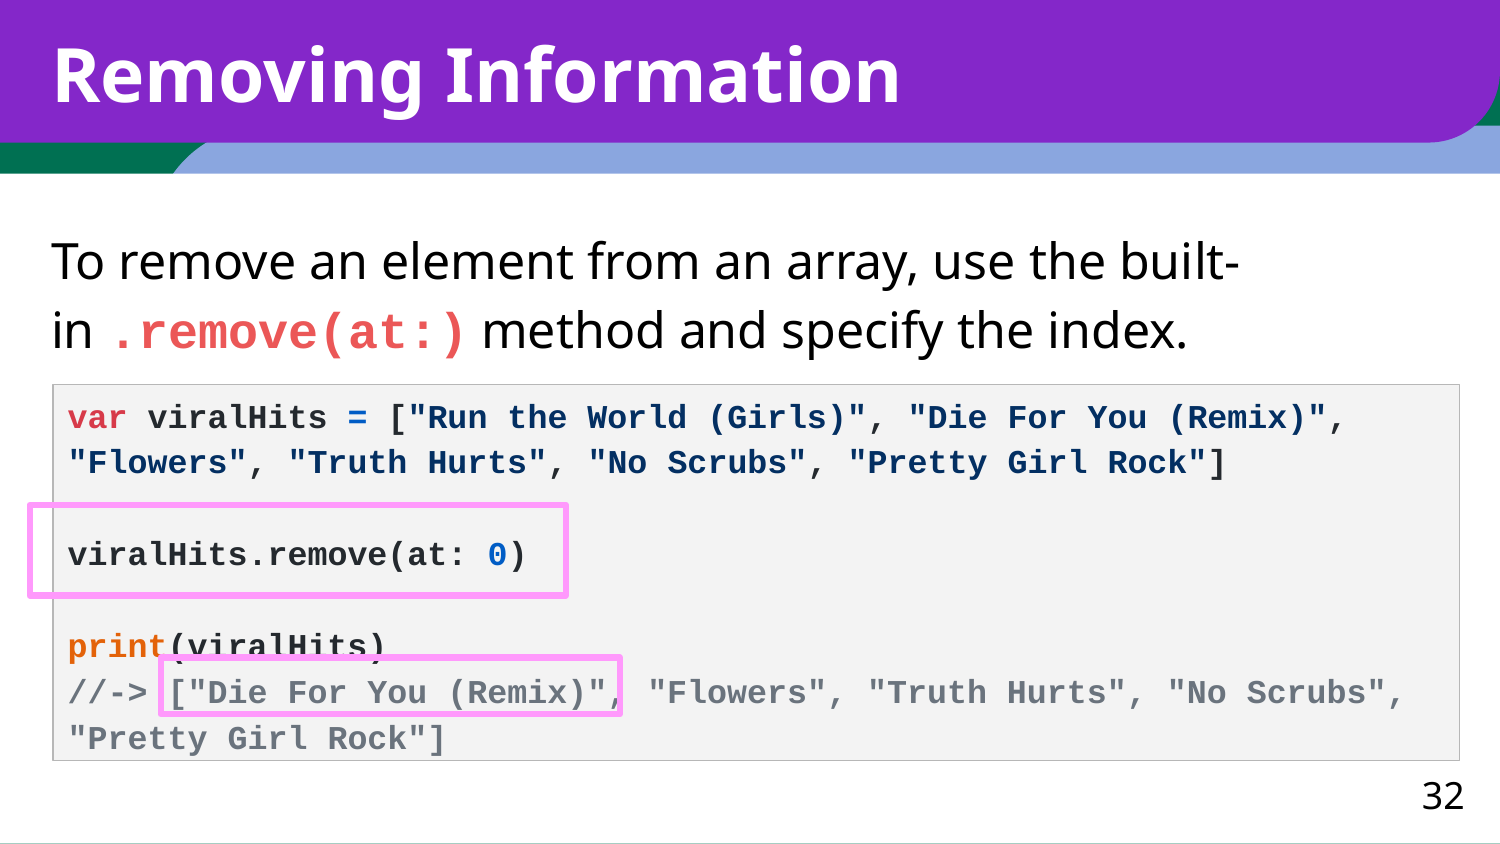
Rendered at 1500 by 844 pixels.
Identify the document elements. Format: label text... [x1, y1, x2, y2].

text_box [160, 657, 620, 715]
list To remove an element from an array, use the built-in .remove(at:) method and specify the index. [36, 205, 1460, 363]
title Removing Information [36, 11, 1307, 134]
text_box var viralHits = ["Run the World (Girls)", "Die For You (Remix)", "Flowers", "Truth Hurts", "No Scrubs", "Pretty Girl Rock"] viralHits.remove(at: 0) print(viralHits) //-> ["Die For You (Remix)", "Flowers", "Truth Hurts", "No Scrubs", "Pretty Girl Rock"] [52, 384, 1460, 761]
text_box [29, 504, 566, 596]
